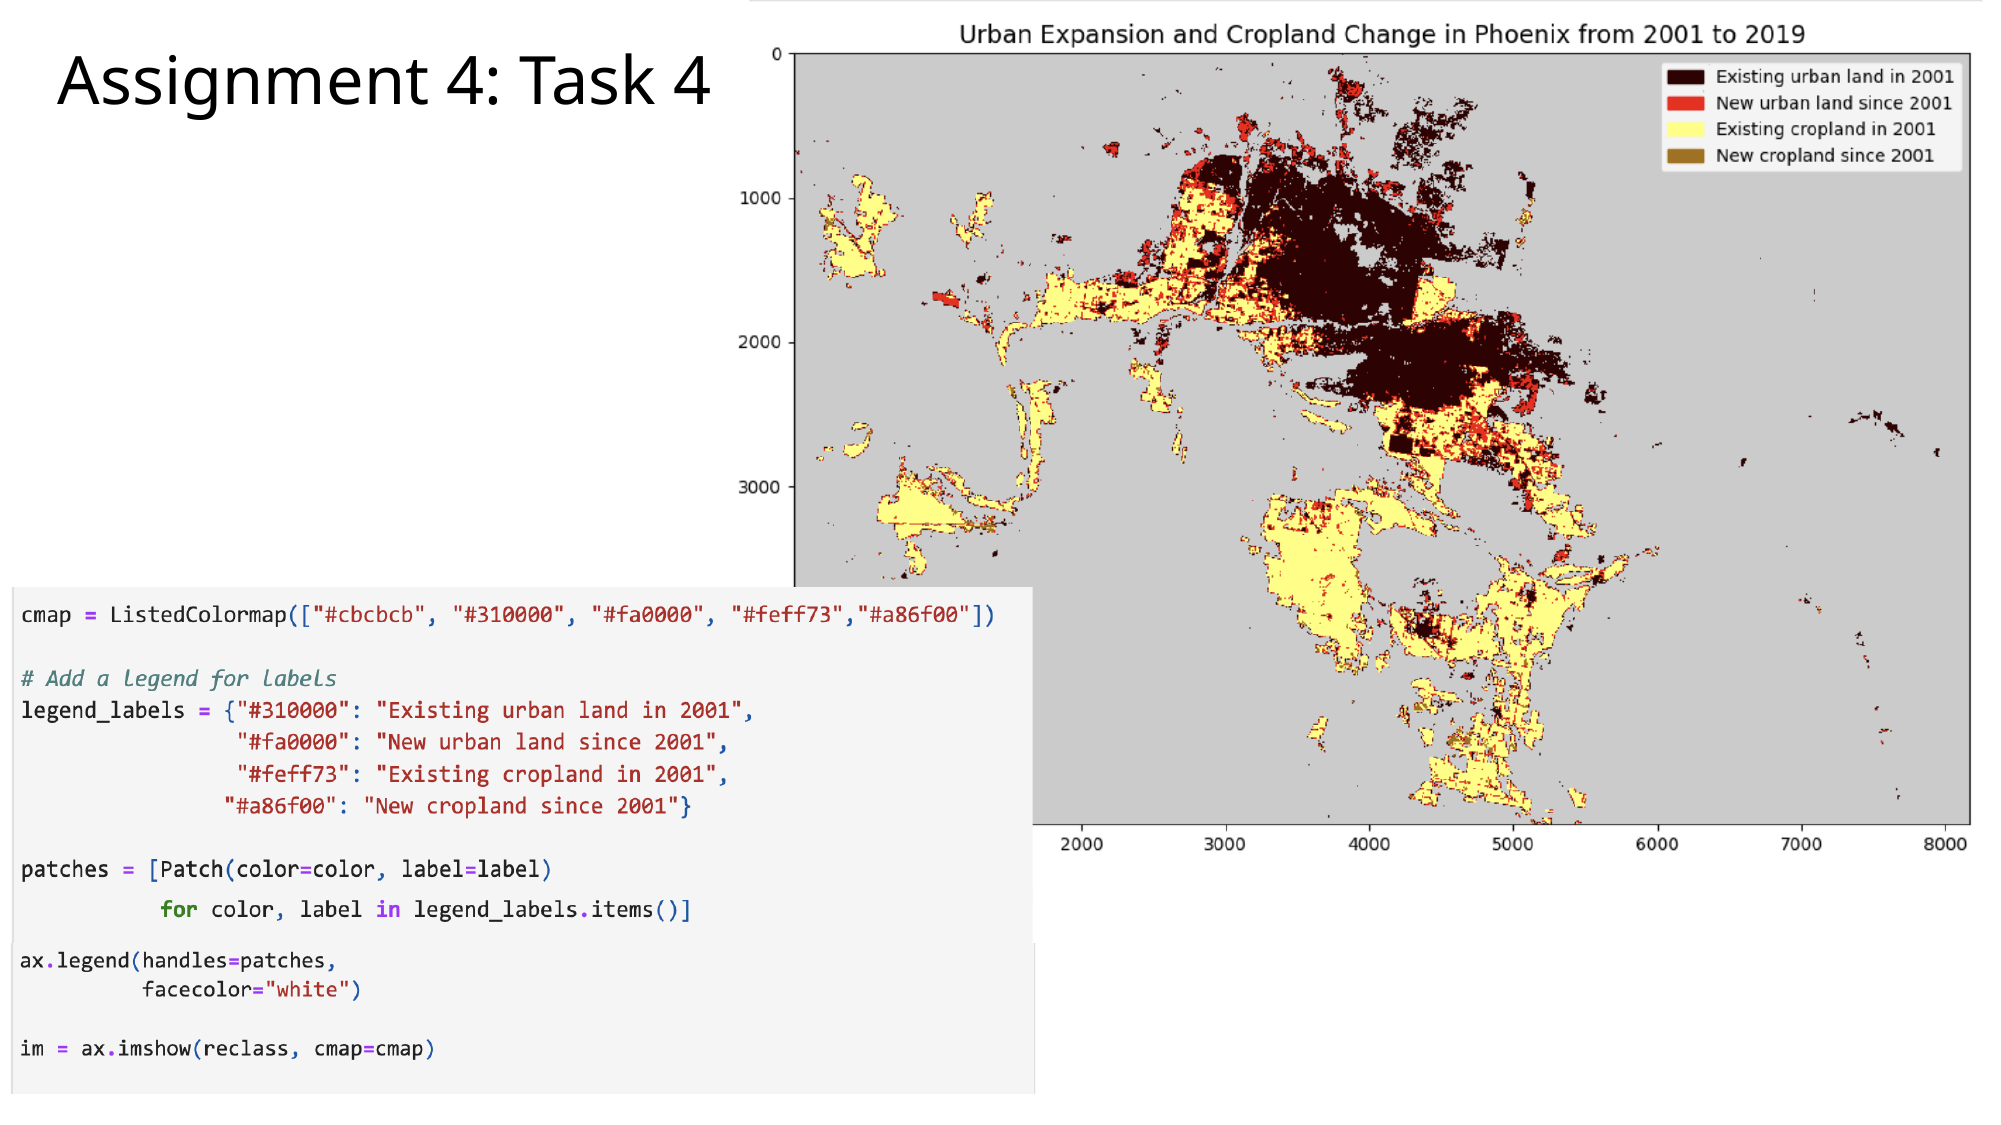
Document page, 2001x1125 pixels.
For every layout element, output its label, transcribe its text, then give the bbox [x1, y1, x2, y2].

text_box Assignment 4: Task 4 [43, 31, 724, 126]
picture [724, 0, 2000, 891]
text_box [0, 587, 1042, 1095]
